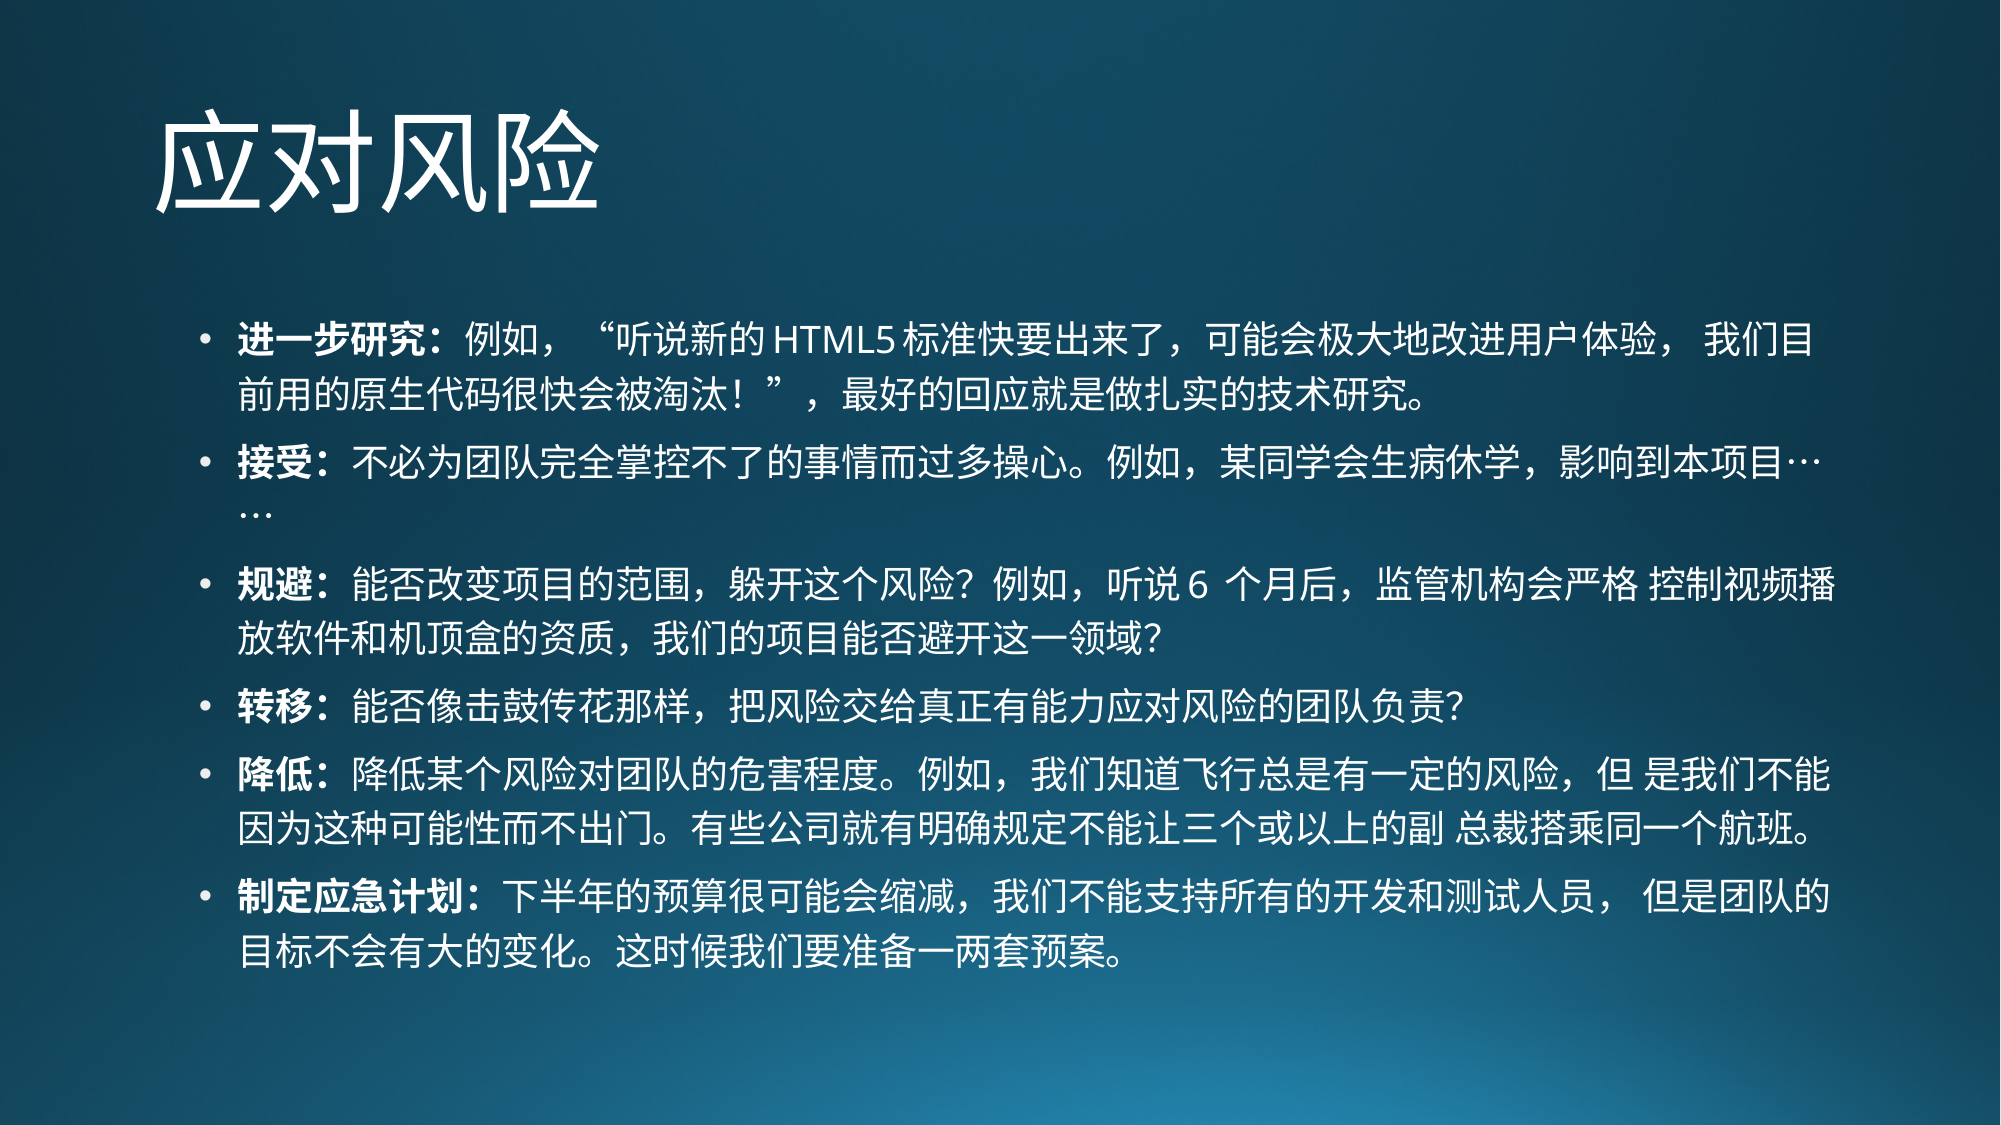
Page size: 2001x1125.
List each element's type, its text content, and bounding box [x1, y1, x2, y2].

title 应对风险 [137, 59, 1863, 278]
list 进一步研究：例如，“听说新的HTML5标准快要出来了，可能会极大地改进用户体验， 我们目前用的原生代码很快会被淘汰！”，最好的回应就是做扎实的技术研究。 接受：不必为团队完全掌控不了的事情而过多操心。例如，某同学会生病休学，影响到本项目…… 规避：能否改变项目的范围，躲开这个风险？例如，听说6 个月后，监管机构会严格 控制视频播放软件和机顶盒的资质，我们的项目能否避开这一领域？ 转移：能否像击鼓传花那样，把风险交给真正有能力应对风险的团队负责？ 降低：降低某个风险对团队的危害程度。例如，我们知道飞行总是有一定的风险，但 是我们不能因为这种可能性而不出门。有些公司就有明确规定不能让三个或以上的副 总裁搭乘同一个航班。 制定应急计划：下半年的预算很可能会缩减，我们不能支持所有的开发和测试人员， 但是团队的目标不会有大的变化。这时候我们要准备一两套预案。 [183, 299, 1863, 1014]
picture [0, 0, 2001, 1125]
